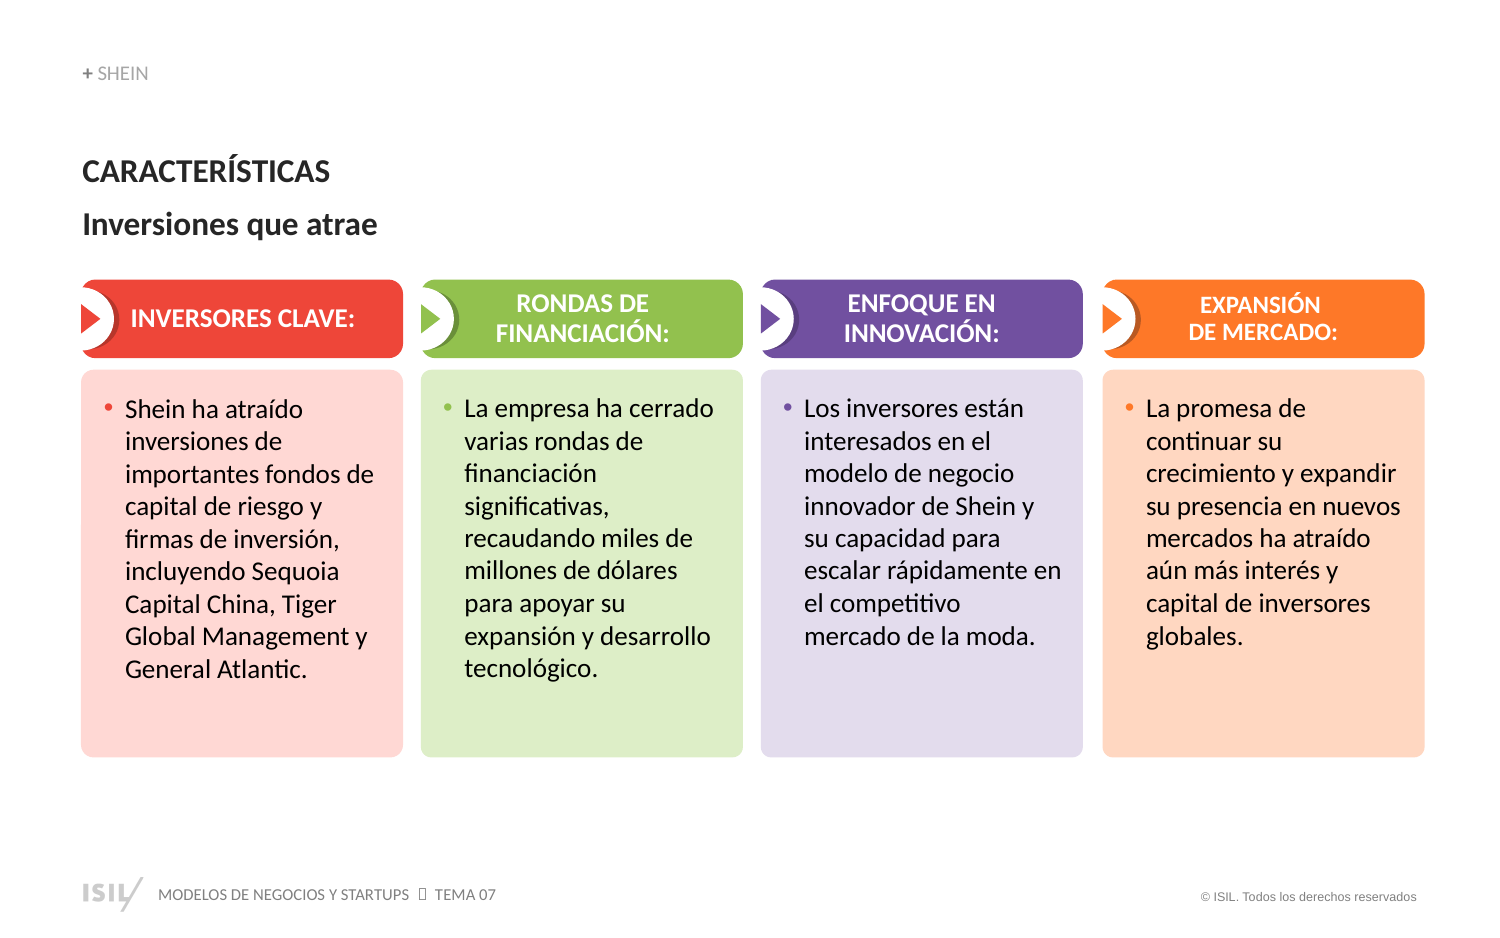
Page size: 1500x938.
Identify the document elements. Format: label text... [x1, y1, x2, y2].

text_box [386, 286, 460, 351]
text_box INVERSORES CLAVE: [84, 279, 400, 359]
text_box La empresa ha cerrado varias rondas de financiación significativas, recaudando miles de millones de dólares para apoyar su expansión y desarrollo tecnológico. [420, 369, 721, 758]
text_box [46, 286, 120, 351]
text_box CARACTERÍSTICAS Inversiones que atrae [80, 149, 721, 243]
text_box Shein ha atraído inversiones de importantes fondos de capital de riesgo y firmas de inversión, incluyendo Sequoia Capital China, Tiger Global Management y General Atlantic. [80, 369, 404, 758]
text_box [1085, 279, 1425, 758]
text_box RONDAS DE FINANCIACIÓN: [424, 279, 724, 359]
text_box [726, 279, 1083, 758]
text_box + SHEIN [82, 61, 721, 85]
